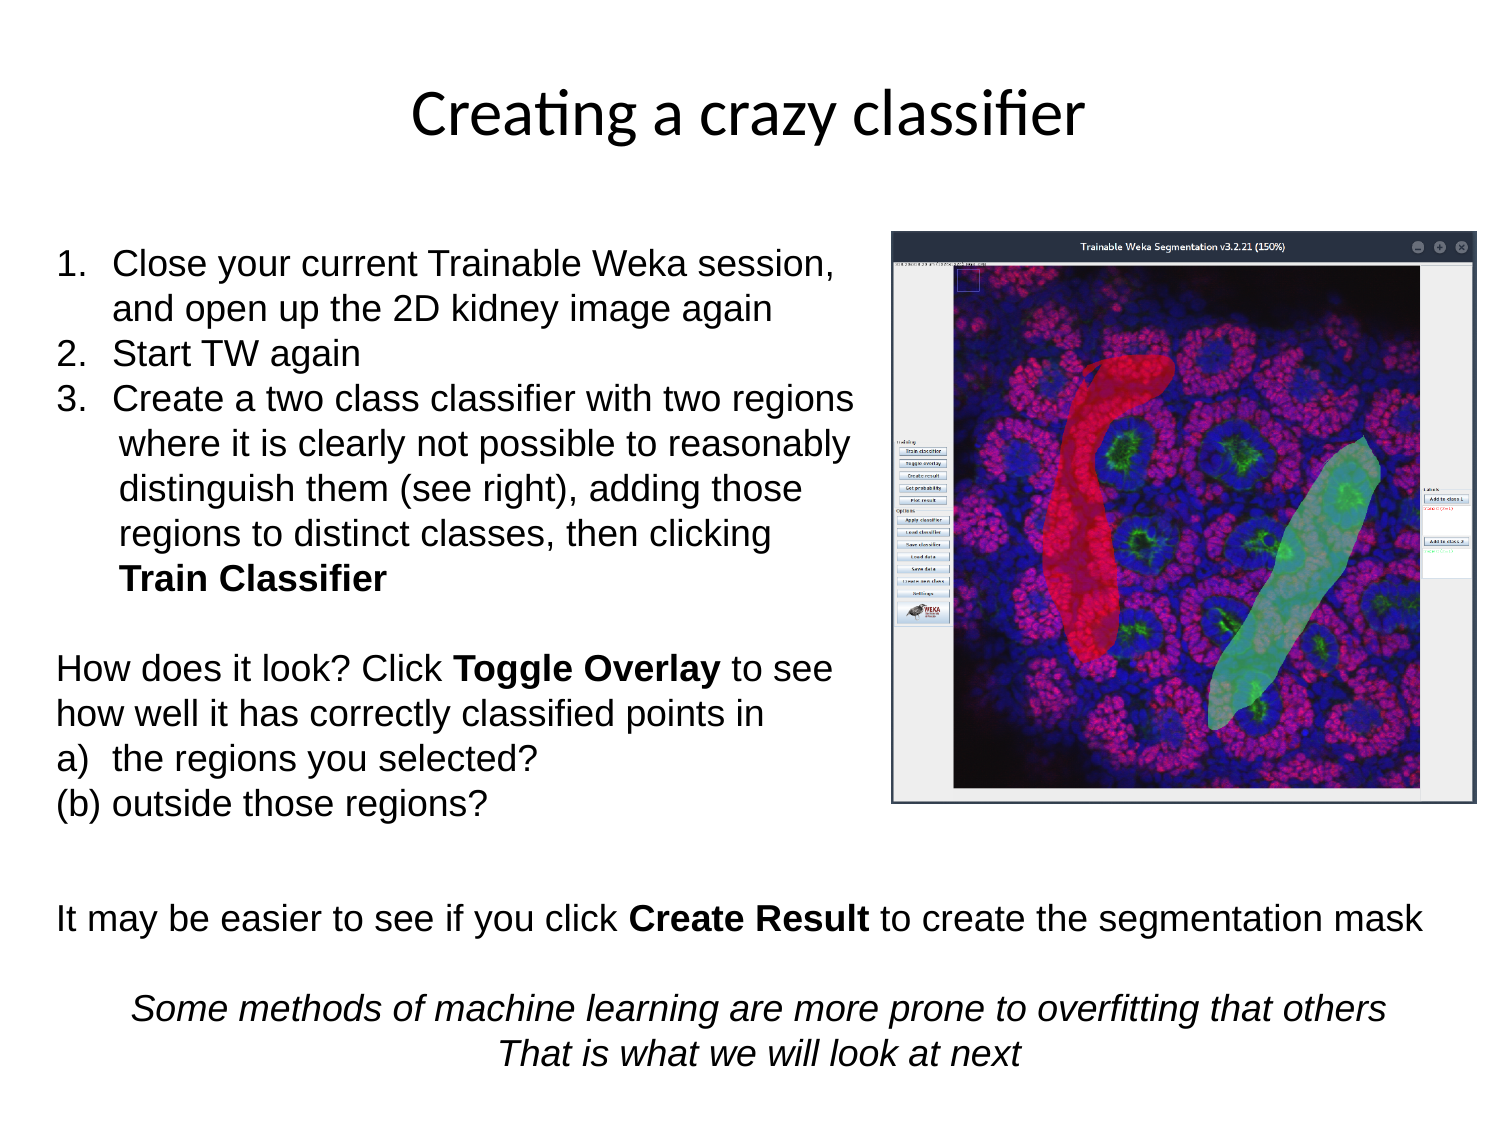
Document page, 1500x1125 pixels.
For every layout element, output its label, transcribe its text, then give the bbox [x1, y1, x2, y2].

text_box It may be easier to see if you click Create Result to create the segmentation mask Some methods of machine learning are more prone to overfitting that others That is what we will look at next [41, 886, 1477, 1081]
text_box Creating a crazy classifier [74, 45, 1425, 173]
picture [891, 231, 1478, 805]
text_box Close your current Trainable Weka session, and open up the 2D kidney image again Start TW again Create a two class classifier with two regions where it is clearly not possible to reasonably distinguish them (see right), adding those regions to distinct classes, then clicking Train Classifier How does it look? Click Toggle Overlay to see how well it has correctly classified points in the regions you selected? (b) outside those regions? [41, 231, 891, 886]
